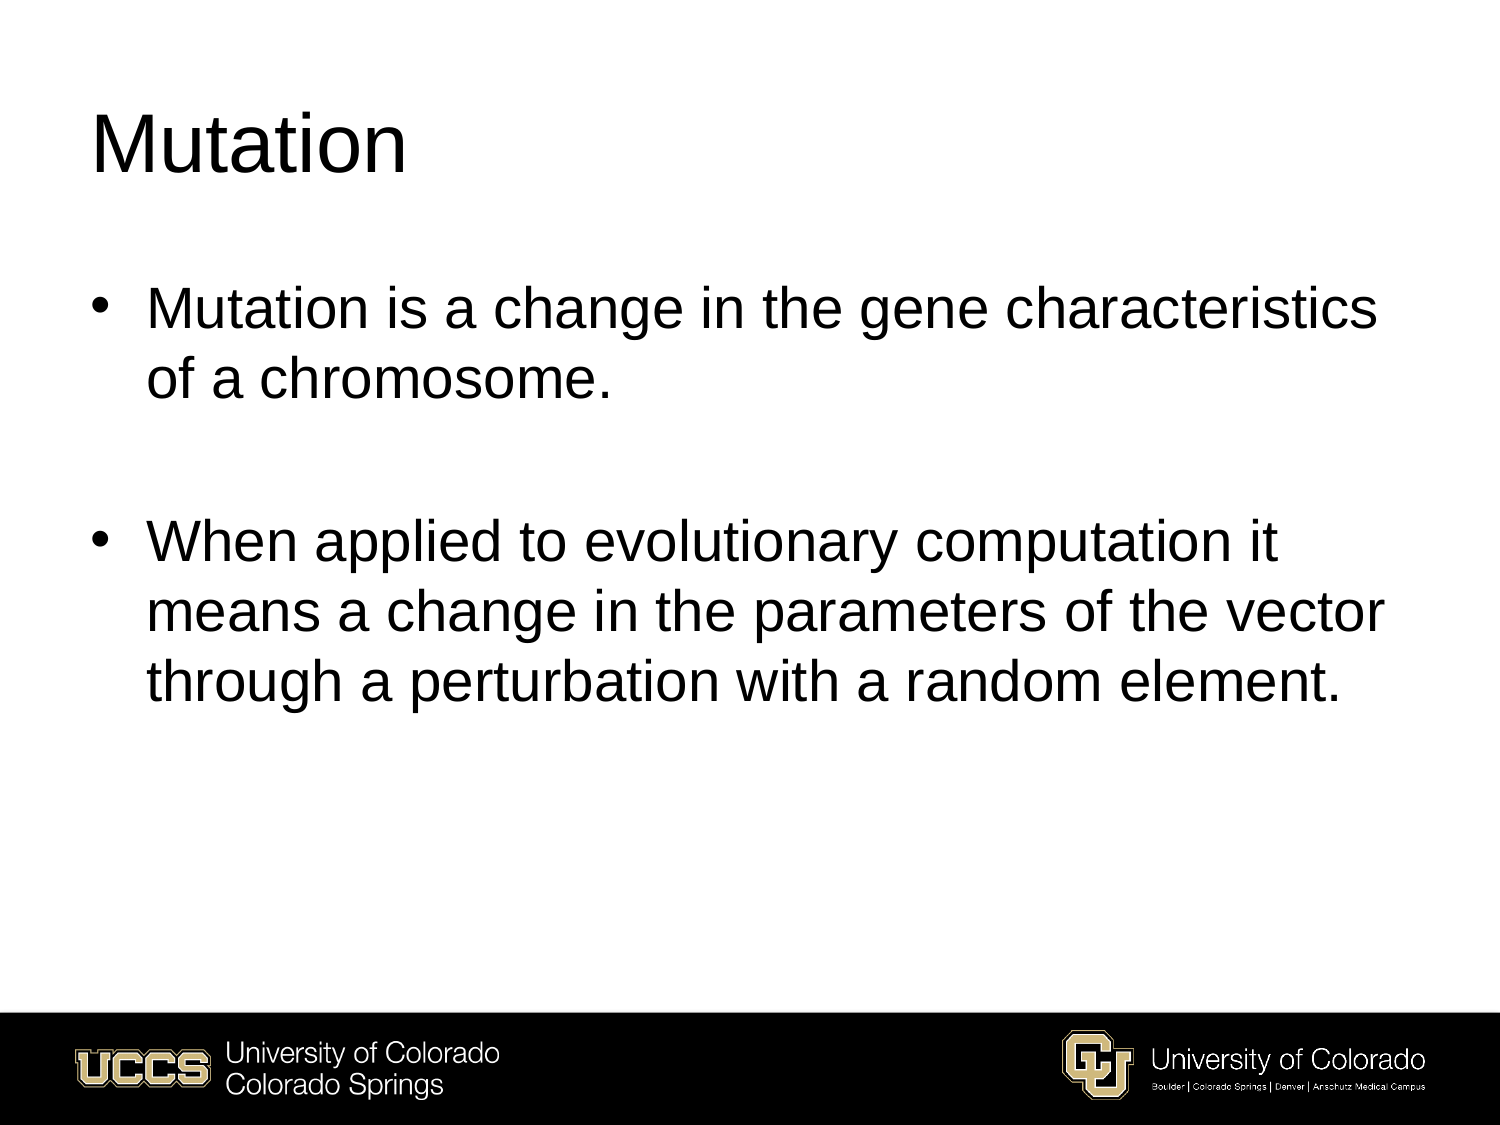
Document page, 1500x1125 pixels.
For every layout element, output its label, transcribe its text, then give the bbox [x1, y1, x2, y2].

list Mutation is a change in the gene characteristics of a chromosome. When applied to evolutionary computation it means a change in the parameters of the vector through a perturbation with a random element. [75, 262, 1425, 988]
picture [1062, 1030, 1425, 1100]
picture [75, 1041, 499, 1100]
title Mutation [75, 45, 1425, 233]
